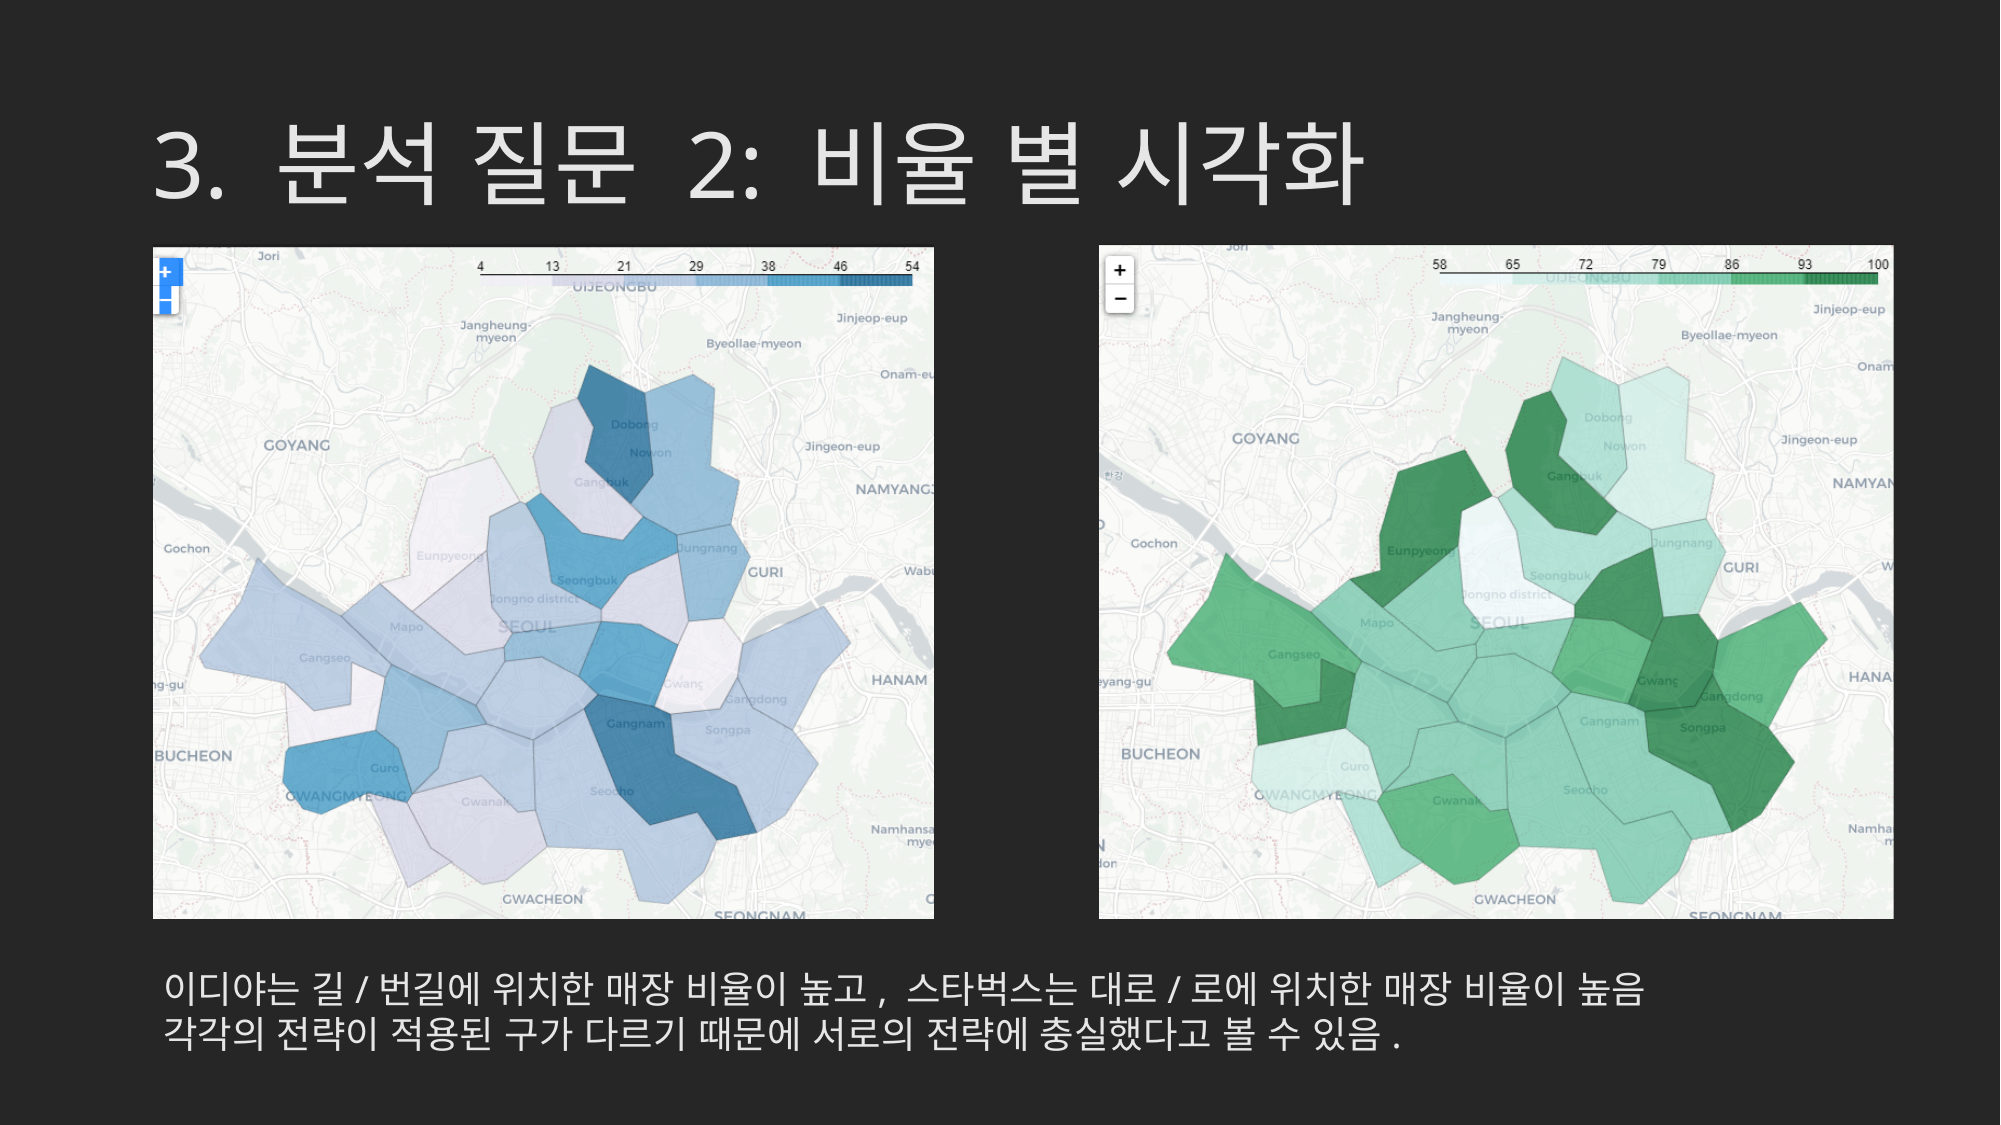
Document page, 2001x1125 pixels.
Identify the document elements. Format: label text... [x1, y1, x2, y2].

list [153, 243, 934, 919]
picture [1099, 243, 1894, 919]
title 3. 분석 질문 2: 비율 별 시각화 [137, 59, 1863, 278]
text_box 이디야는 길/번길에 위치한 매장 비율이 높고, 스타벅스는 대로/로에 위치한 매장 비율이 높음 각각의 전략이 적용된 구가 다르기 때문에 서로의 전략에 충실했다고 볼 수 있음. [148, 958, 1895, 1063]
